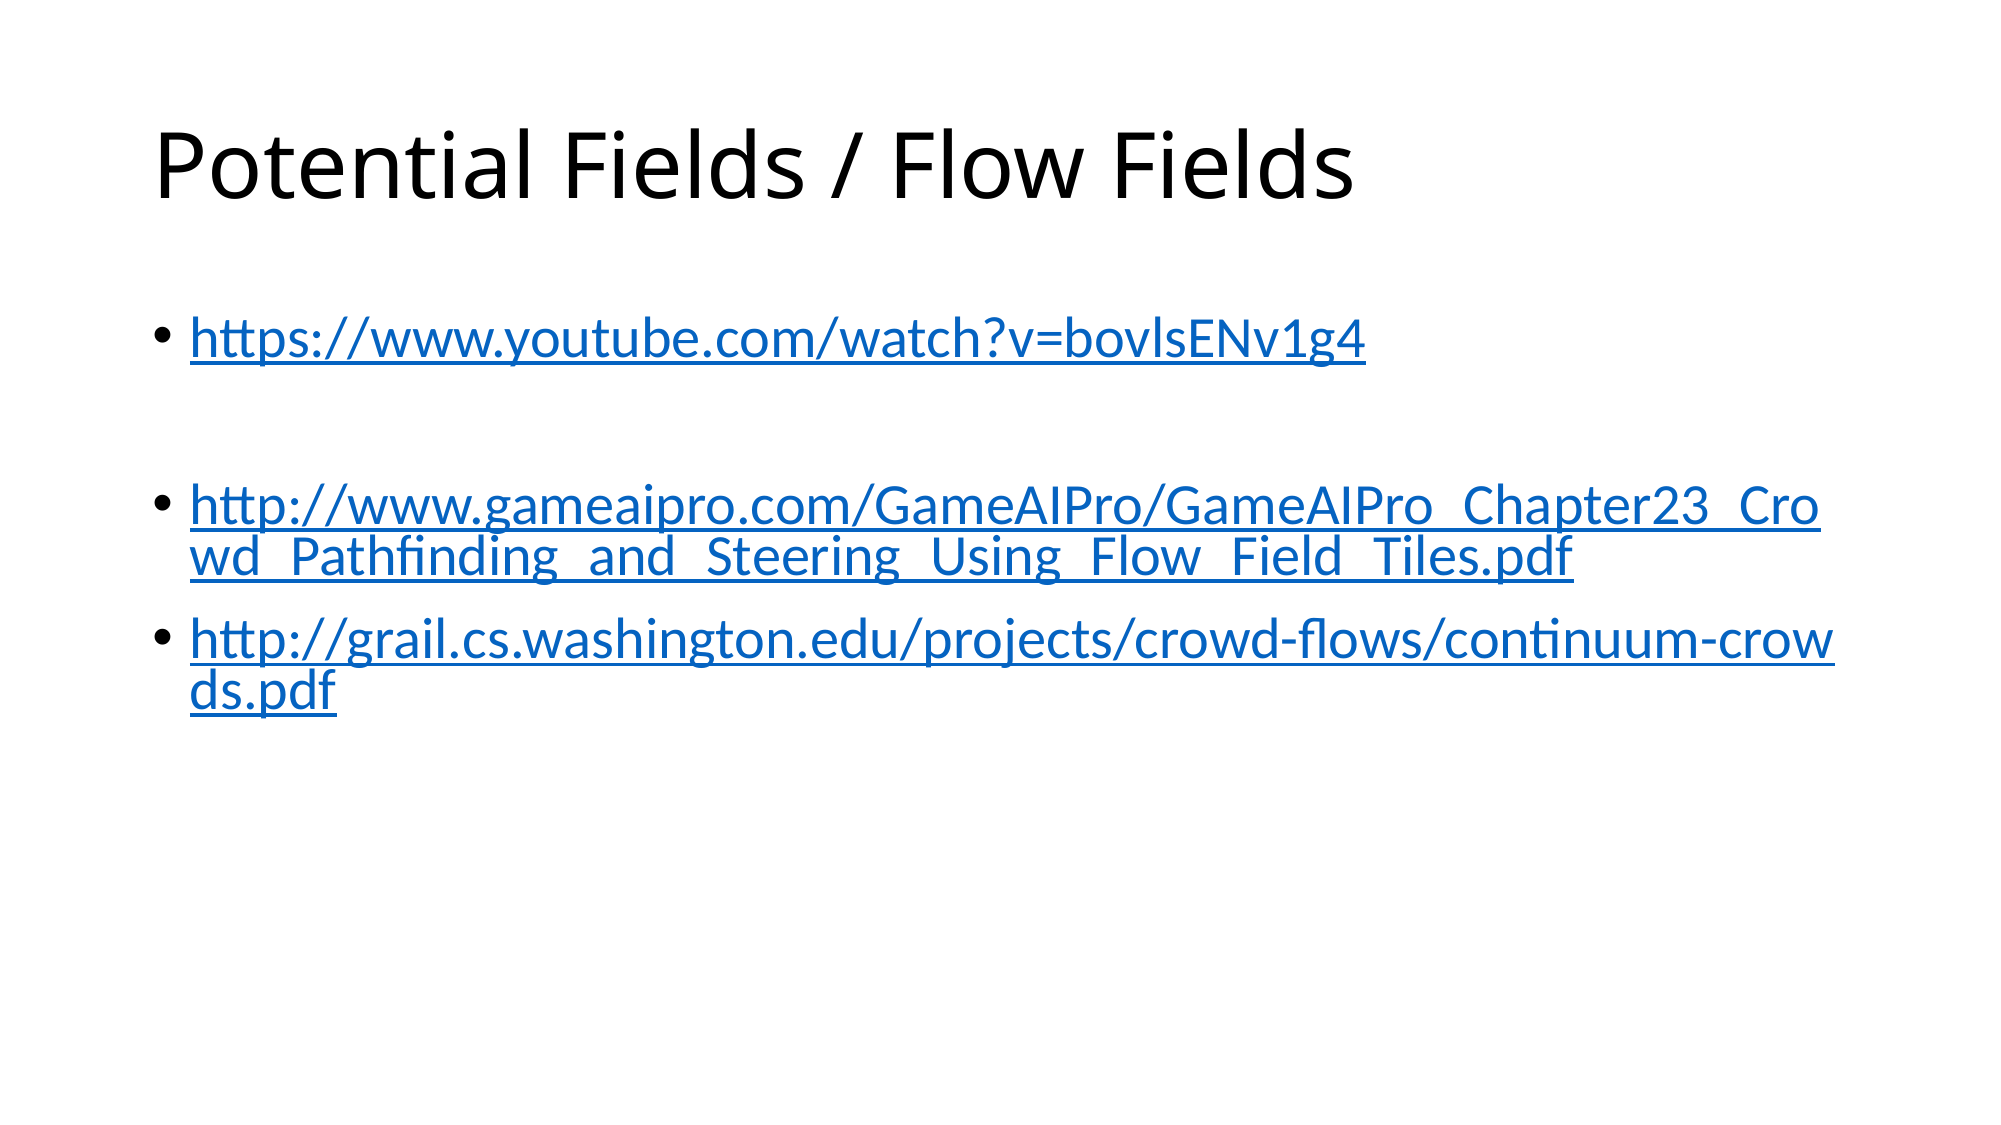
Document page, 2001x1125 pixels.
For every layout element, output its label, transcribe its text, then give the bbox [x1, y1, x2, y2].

list https://www.youtube.com/watch?v=bovlsENv1g4 http://www.gameaipro.com/GameAIPro/GameAIPro_Chapter23_Crowd_Pathfinding_and_Steering_Using_Flow_Field_Tiles.pdf http://grail.cs.washington.edu/projects/crowd-flows/continuum-crowds.pdf [137, 299, 1863, 1014]
title Potential Fields / Flow Fields [137, 59, 1863, 278]
